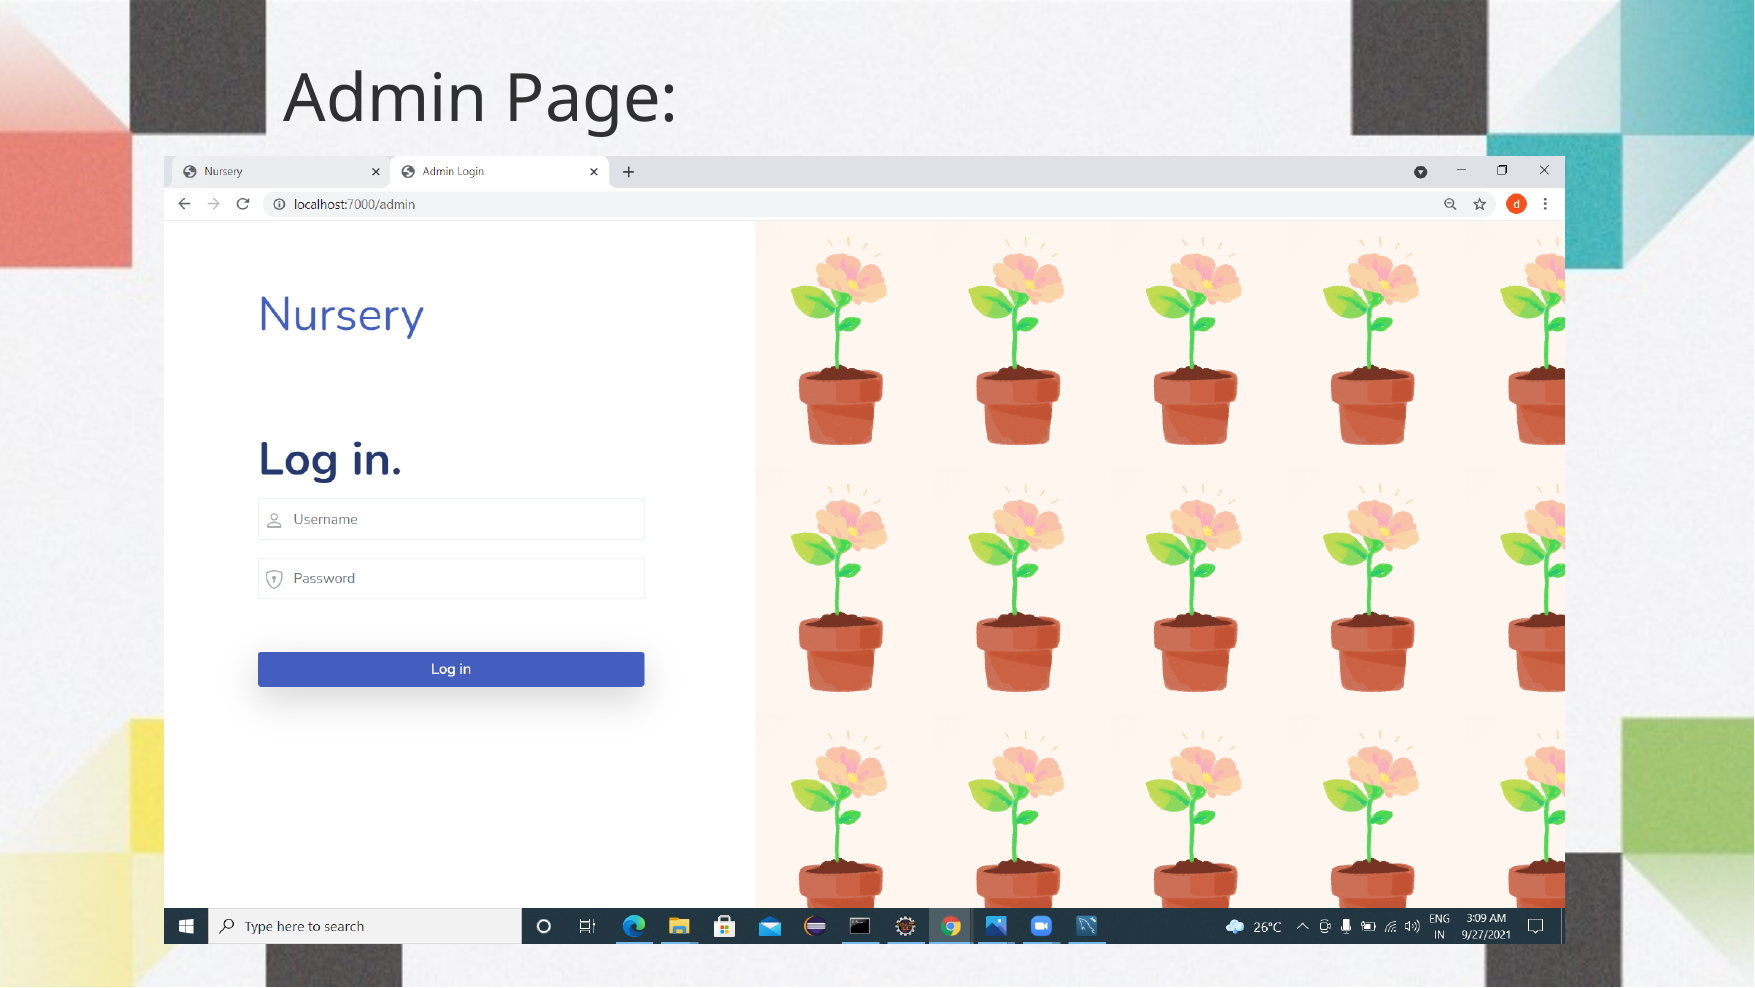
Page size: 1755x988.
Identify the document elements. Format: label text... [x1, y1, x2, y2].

title Admin Page: [281, 53, 753, 154]
picture [0, 0, 1755, 987]
